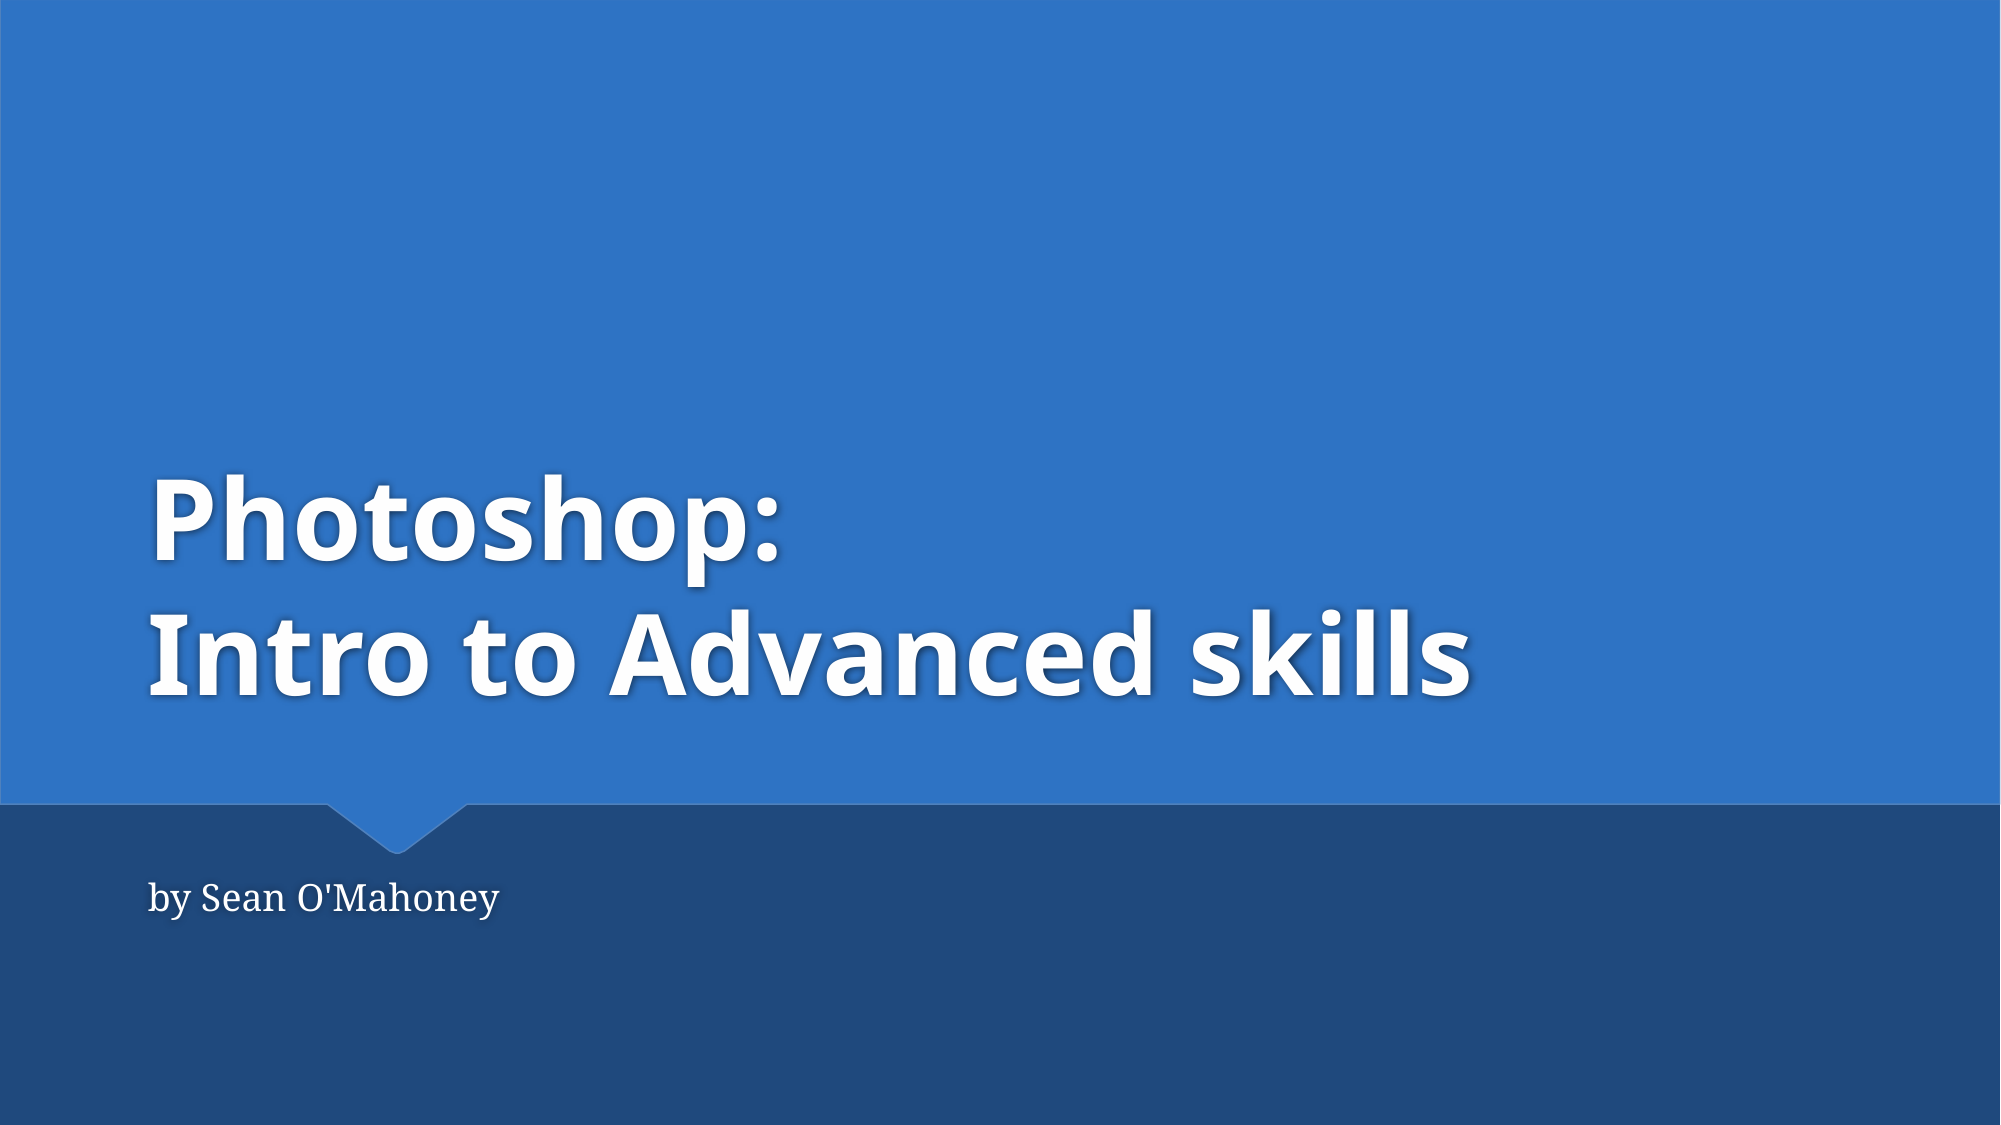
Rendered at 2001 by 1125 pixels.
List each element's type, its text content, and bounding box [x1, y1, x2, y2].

title Photoshop: Intro to Advanced skills [132, 237, 1868, 726]
subtitle by Sean O'Mahoney [132, 866, 1868, 1090]
